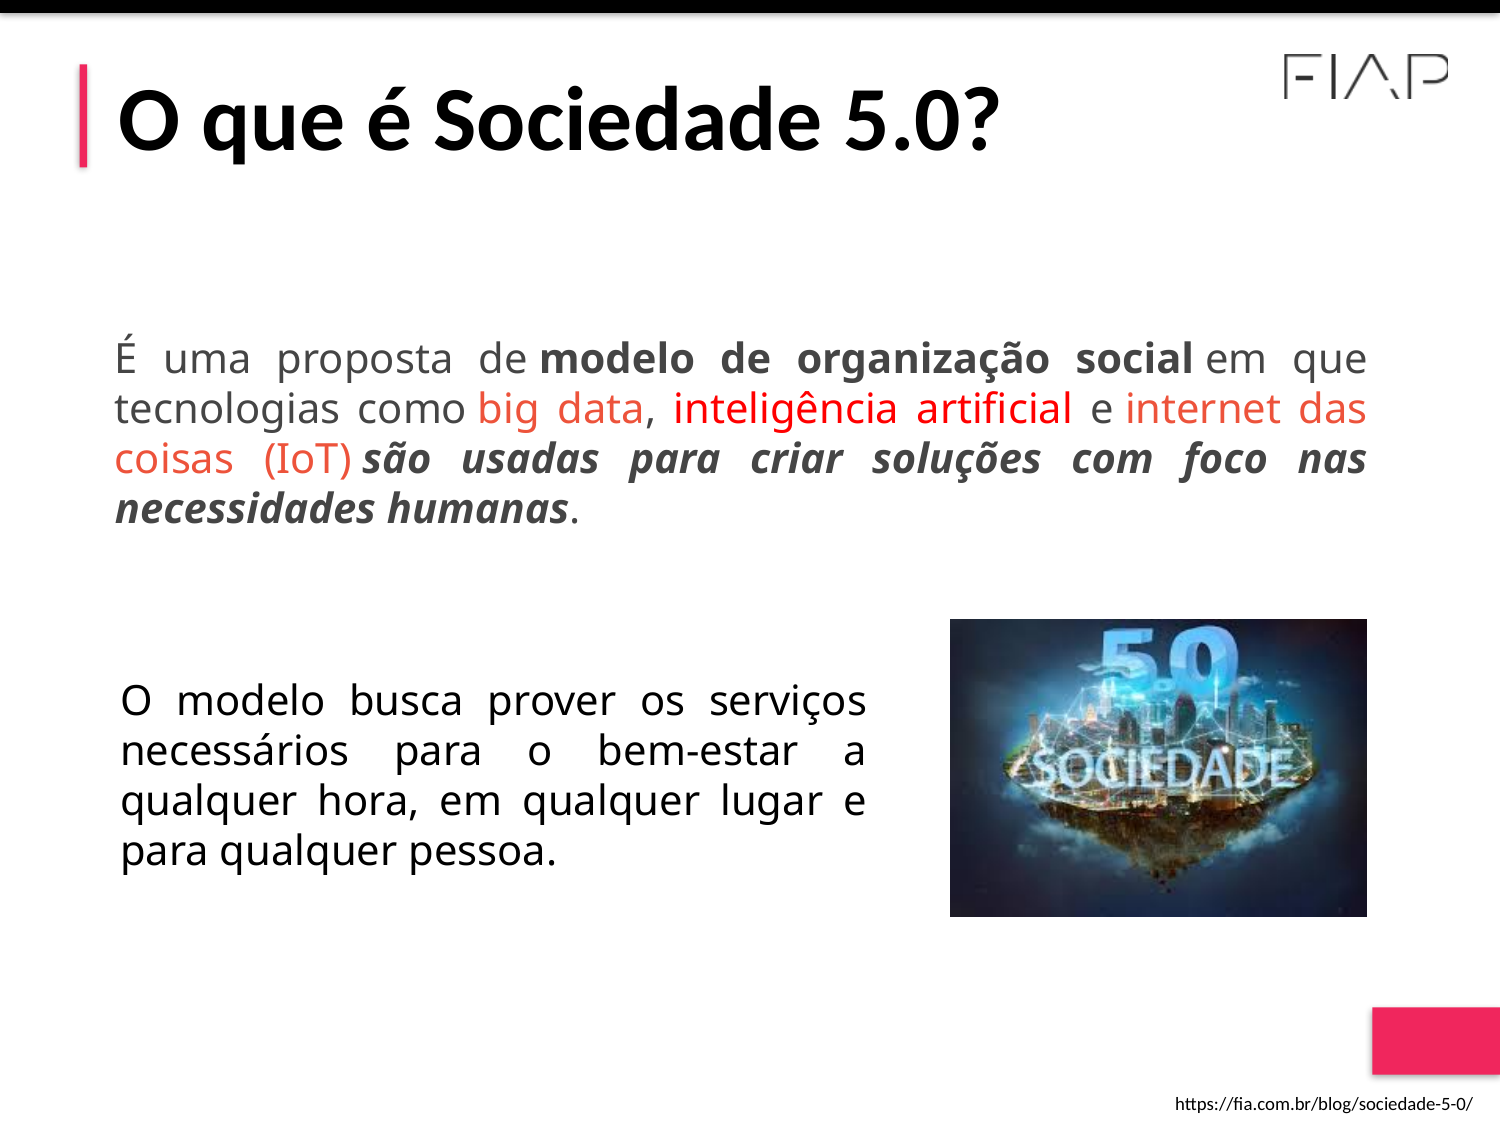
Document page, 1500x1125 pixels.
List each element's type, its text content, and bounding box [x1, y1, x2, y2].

text_box [79, 64, 88, 168]
picture [950, 619, 1367, 917]
text_box https://fia.com.br/blog/sociedade-5-0/ [1160, 1083, 1488, 1122]
text_box [0, 0, 1500, 14]
text_box O modelo busca prover os serviços necessários para o bem-estar a qualquer hora, em qualquer lugar e para qualquer pessoa. [105, 666, 883, 881]
text_box [1372, 1007, 1500, 1075]
text_box É uma proposta de modelo de organização social em que tecnologias como big data, inteligência artificial e internet das coisas (IoT) são usadas para criar soluções com foco nas necessidades humanas. [100, 324, 1383, 540]
picture [1283, 53, 1449, 99]
text_box O que é Sociedade 5.0? [104, 51, 1020, 177]
